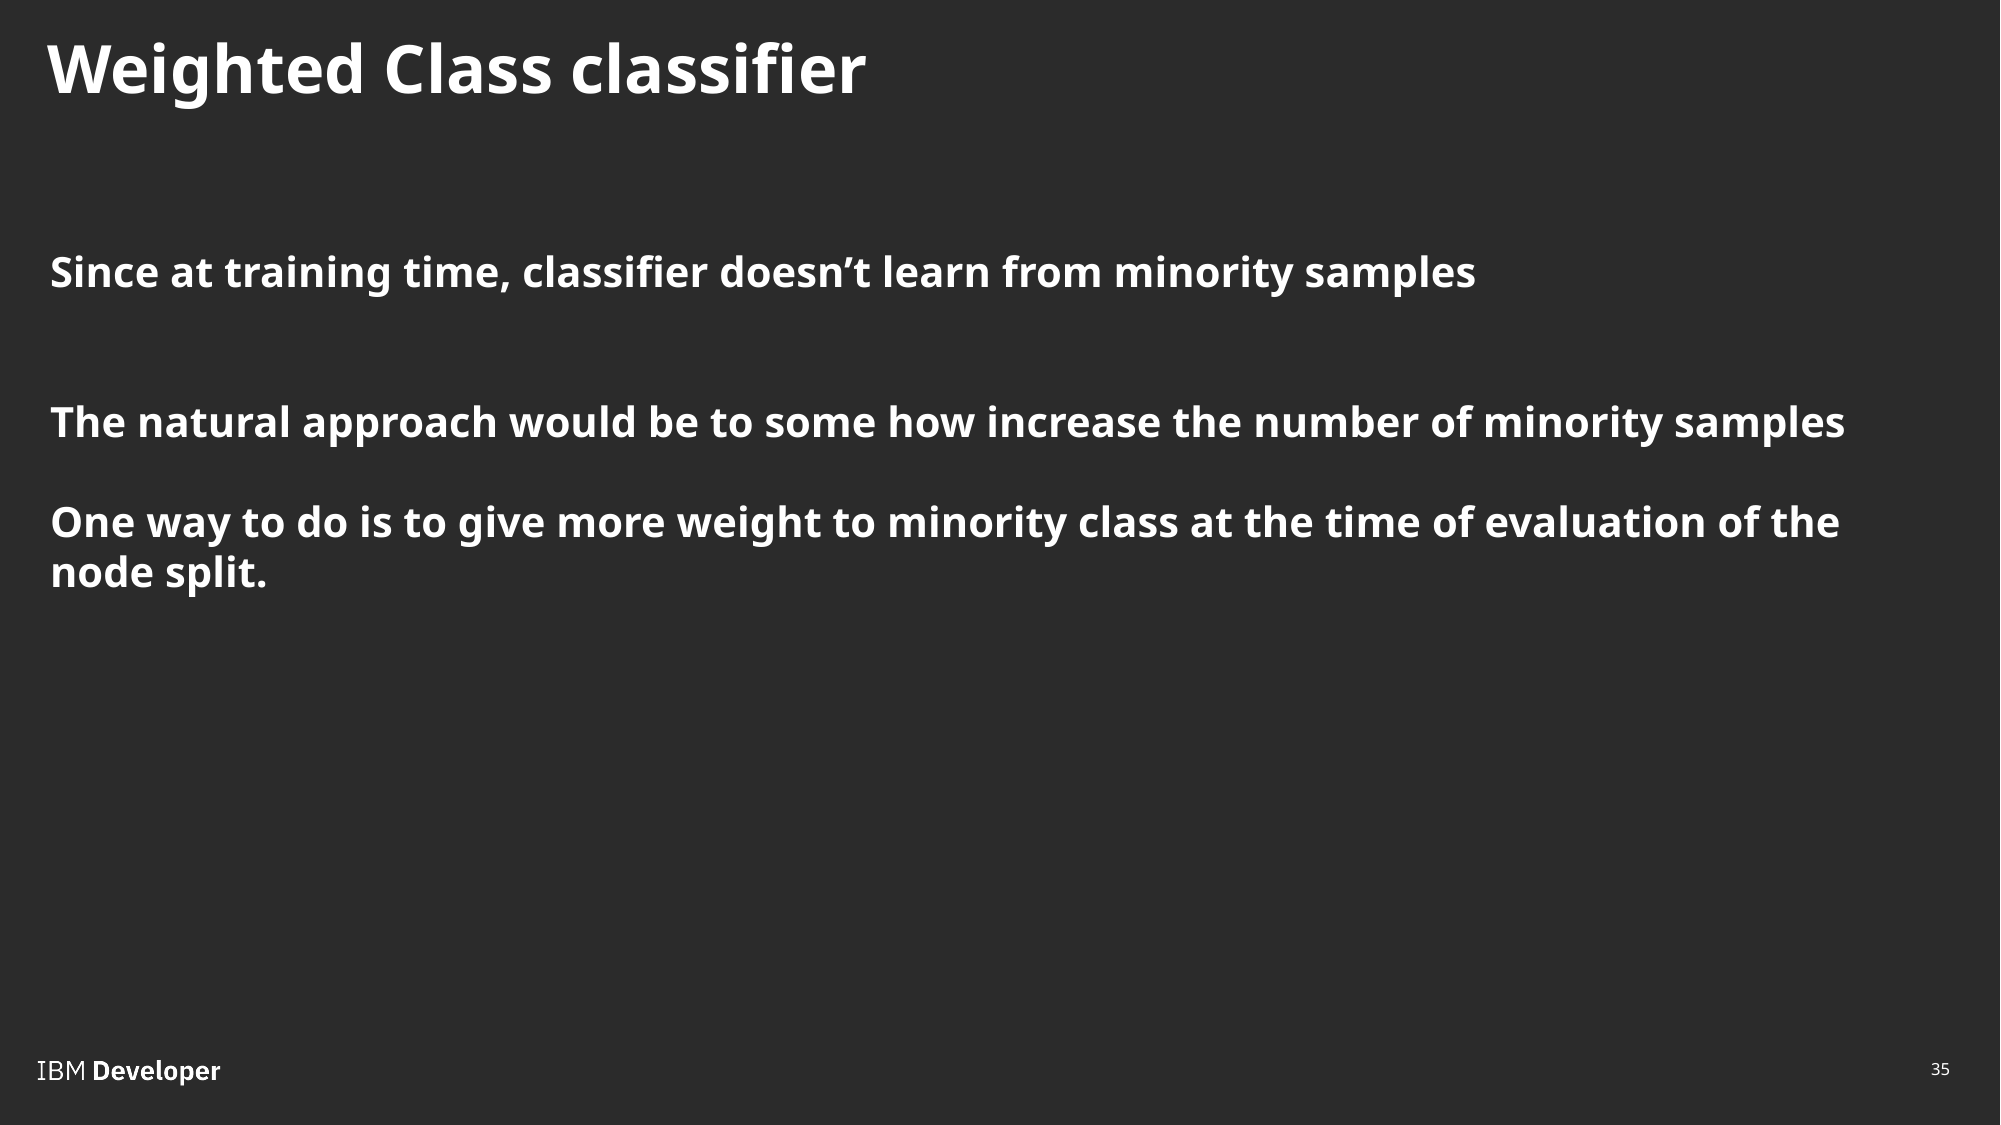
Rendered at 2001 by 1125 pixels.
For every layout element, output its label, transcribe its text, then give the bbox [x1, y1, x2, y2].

title Weighted Class classifier [47, 36, 1950, 246]
picture [0, 1023, 258, 1118]
slide_number 35 [1500, 1055, 1950, 1086]
list Since at training time, classifier doesn’t learn from minority samples The natural approach would be to some how increase the number of minority samples One way to do is to give more weight to minority class at the time of evaluation of the node split. [50, 246, 1950, 1031]
